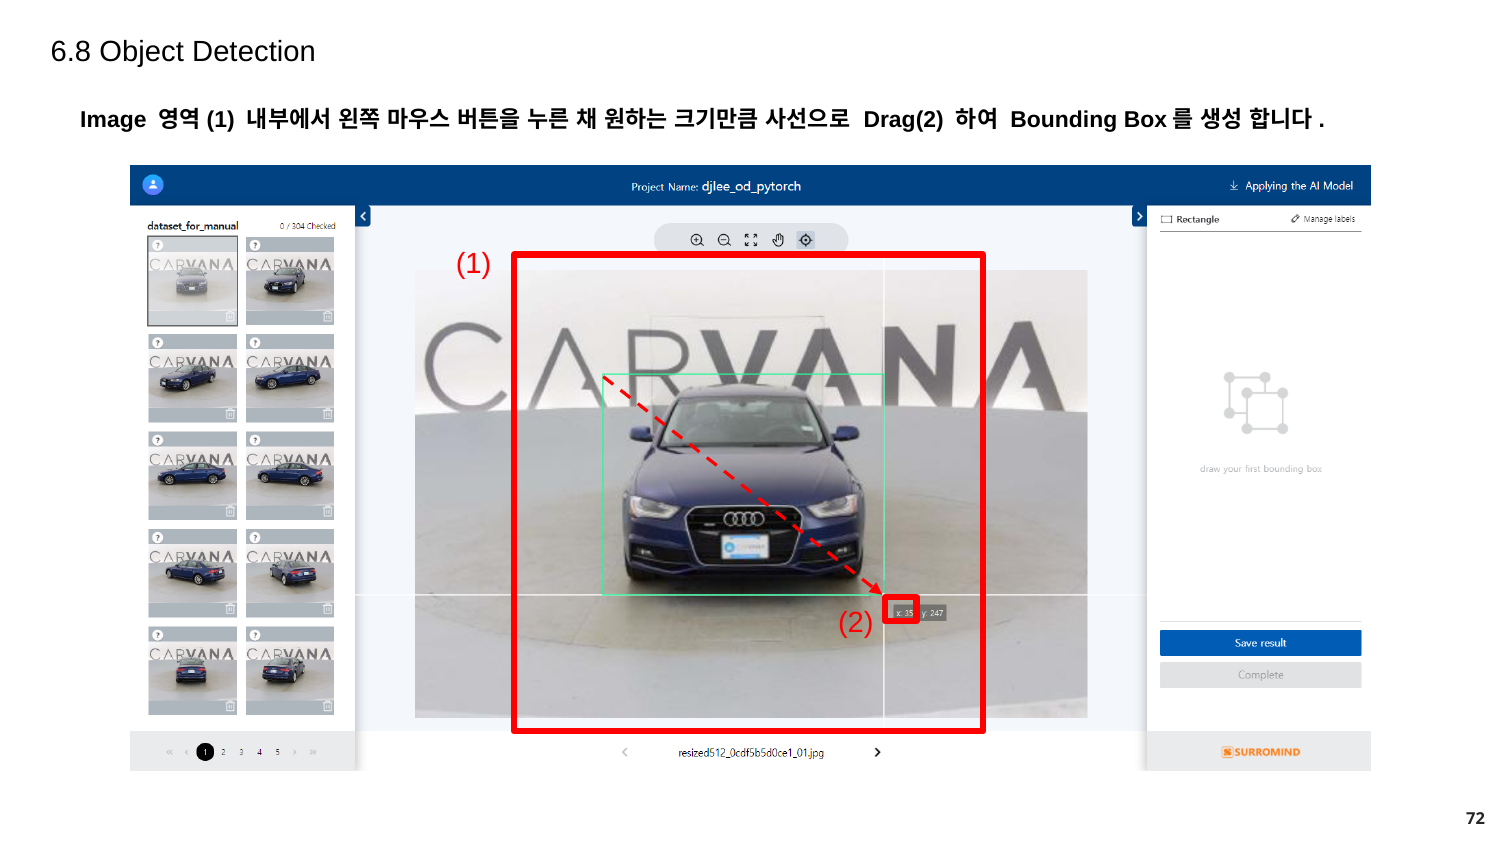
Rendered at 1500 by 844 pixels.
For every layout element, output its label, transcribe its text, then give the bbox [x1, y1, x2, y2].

text_box Image 영역(1) 내부에서 왼쪽 마우스 버튼을 누른 채 원하는 크기만큼 사선으로 Drag(2) 하여 Bounding Box를 생성 합니다. [65, 97, 1447, 140]
picture [129, 164, 1371, 771]
slide_number 72 [1162, 796, 1500, 842]
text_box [603, 376, 883, 595]
text_box 6.8 Object Detection [35, 7, 1340, 76]
